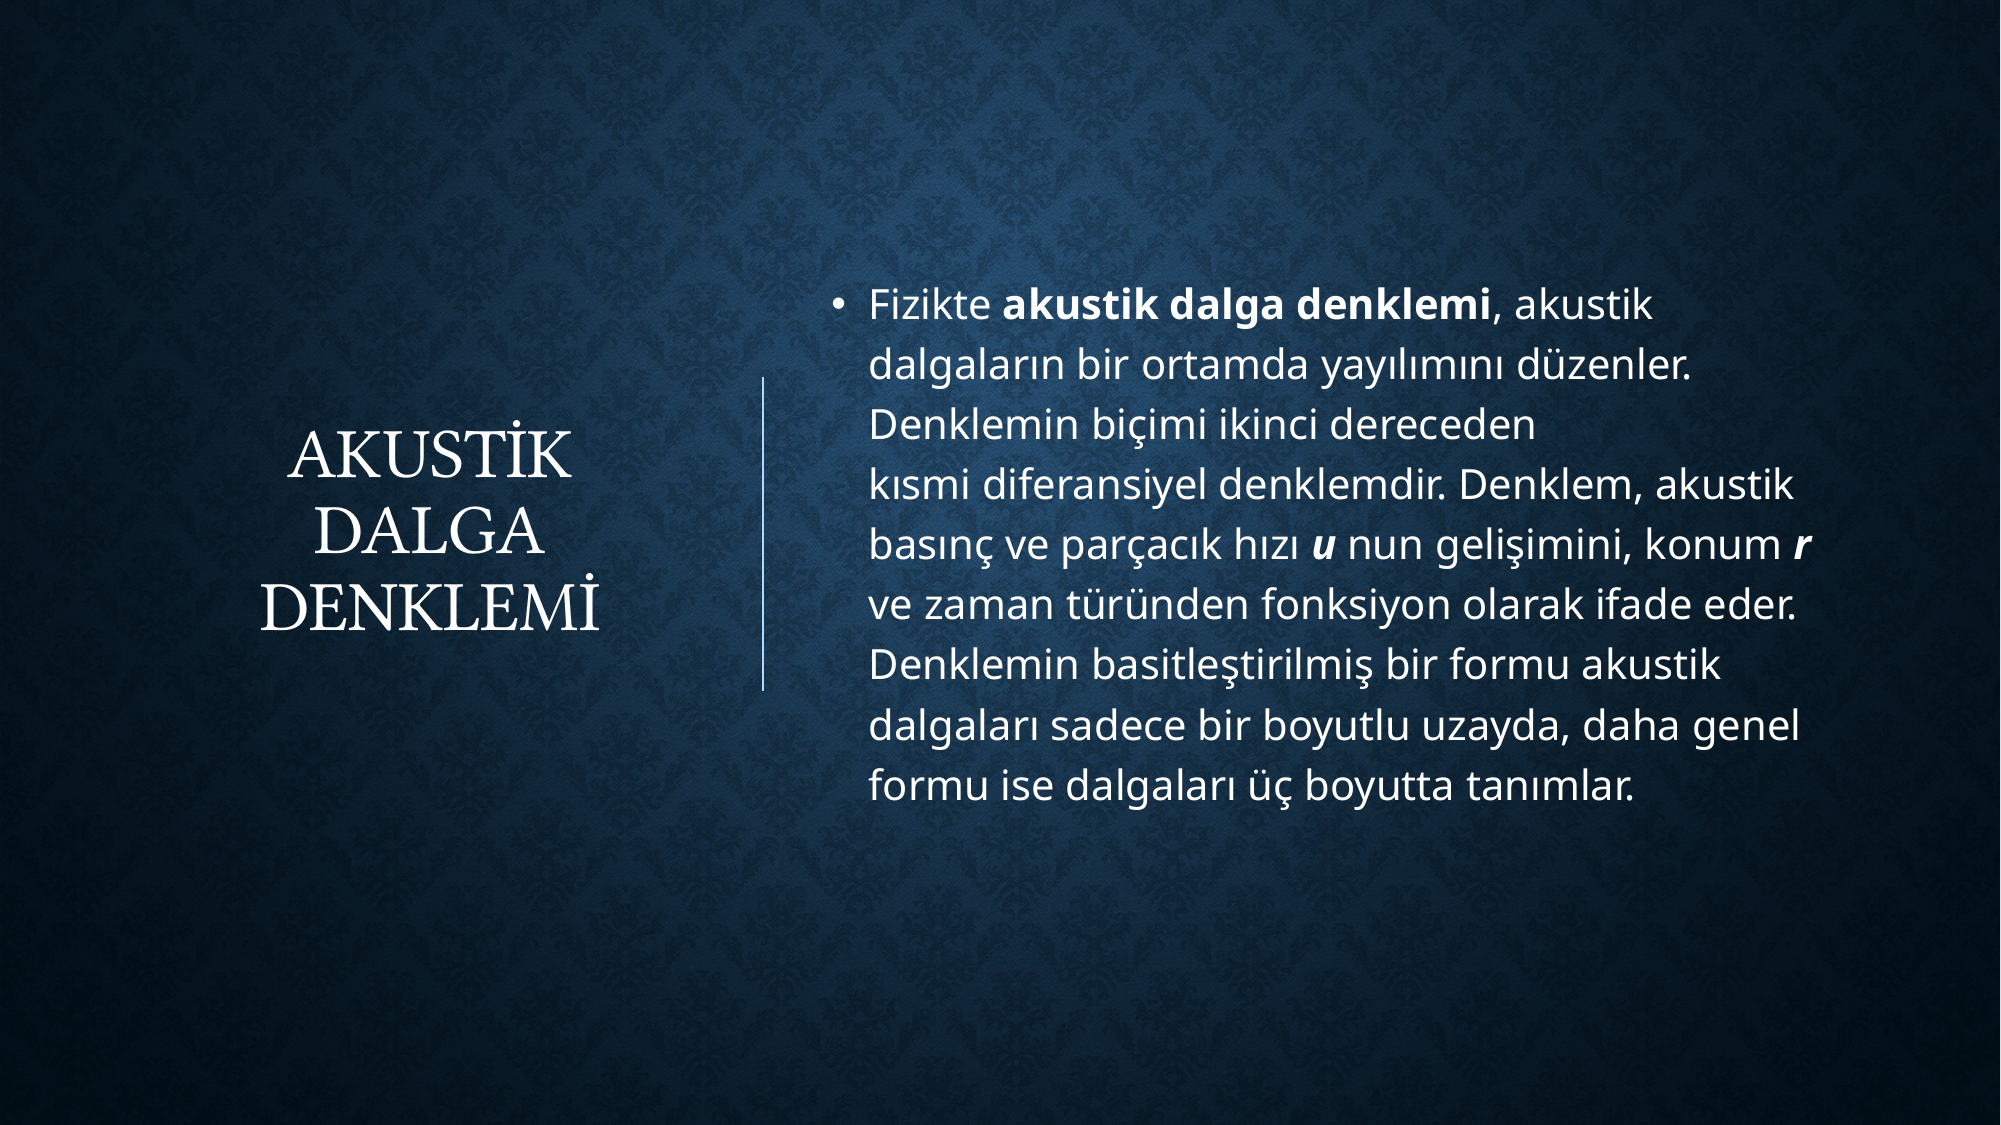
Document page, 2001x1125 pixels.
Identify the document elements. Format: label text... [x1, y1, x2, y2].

text_box [0, 0, 2000, 1125]
list Fizikte akustik dalga denklemi, akustik dalgaların bir ortamda yayılımını düzenler. Denklemin biçimi ikinci dereceden kısmi diferansiyel denklemdir. Denklem, akustik basınç ve parçacık hızı u nun gelişimini, konum r ve zaman türünden fonksiyon olarak ifade eder. Denklemin basitleştirilmiş bir formu akustik dalgaları sadece bir boyutlu uzayda, daha genel formu ise dalgaları üç boyutta tanımlar. [816, 159, 1849, 917]
title Akustik dalga denklemi [149, 152, 711, 910]
